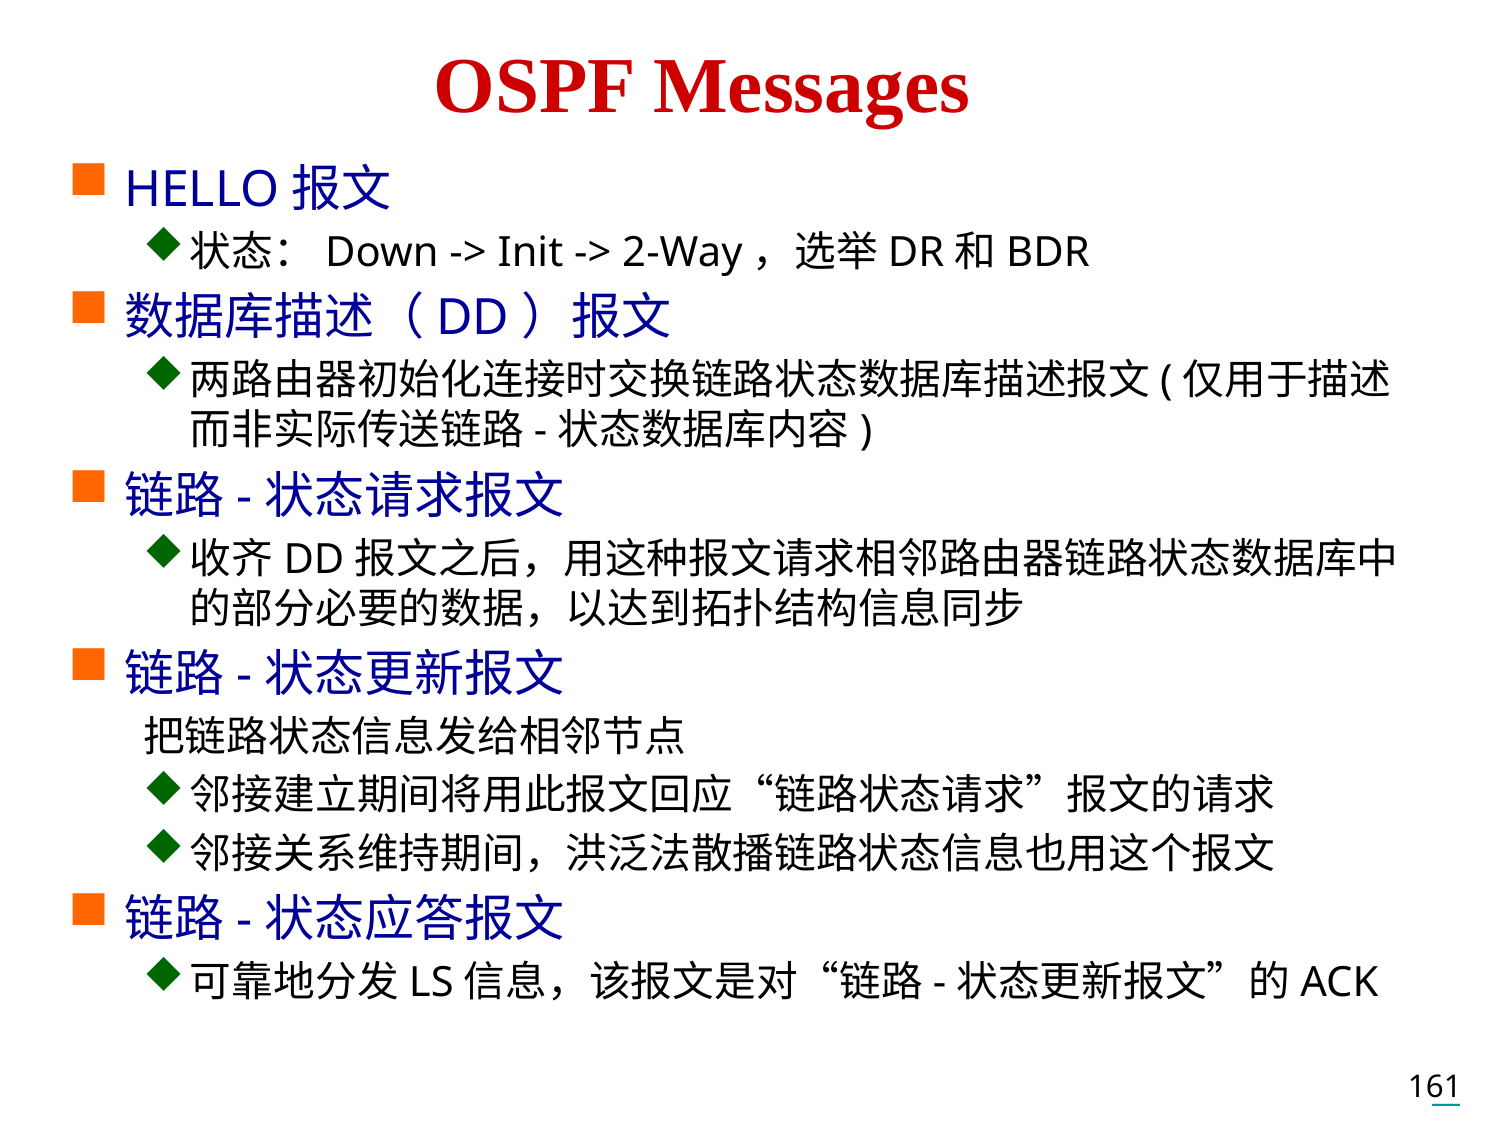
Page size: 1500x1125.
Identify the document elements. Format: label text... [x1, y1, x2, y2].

title OSPF Messages [0, 26, 1405, 136]
list HELLO报文 状态：Down -> Init -> 2-Way，选举DR和BDR 数据库描述（DD）报文 两路由器初始化连接时交换链路状态数据库描述报文(仅用于描述而非实际传送链路-状态数据库内容) 链路-状态请求报文 收齐DD报文之后，用这种报文请求相邻路由器链路状态数据库中的部分必要的数据，以达到拓扑结构信息同步 链路-状态更新报文 把链路状态信息发给相邻节点 邻接建立期间将用此报文回应“链路状态请求”报文的请求 邻接关系维持期间，洪泛法散播链路状态信息也用这个报文 链路-状态应答报文 可靠地分发LS信息，该报文是对“链路-状态更新报文”的ACK [52, 148, 1424, 1059]
